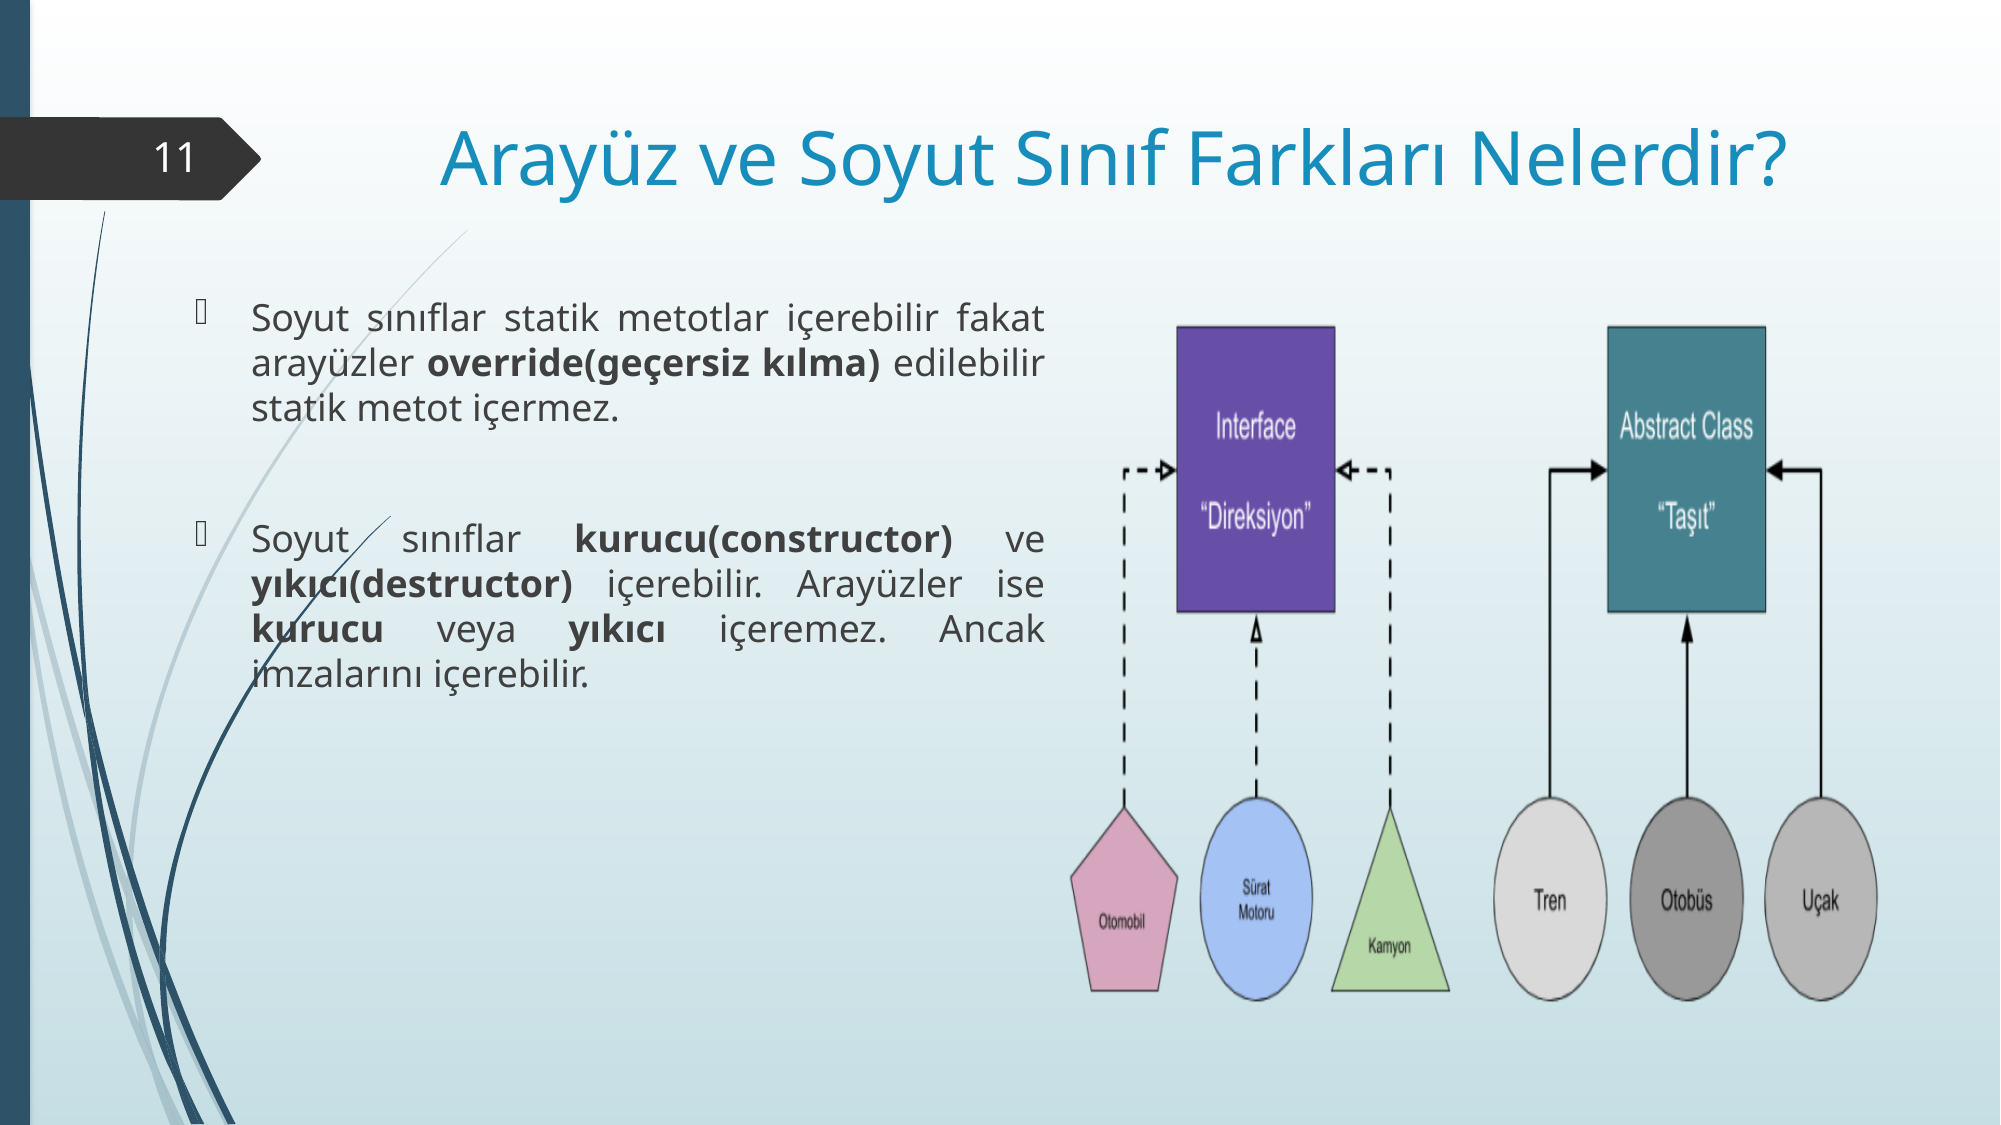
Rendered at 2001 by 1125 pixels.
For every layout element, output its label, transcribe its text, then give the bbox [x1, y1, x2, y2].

slide_number 11 [87, 129, 216, 190]
title Arayüz ve Soyut Sınıf Farkları Nelerdir? [425, 102, 1888, 286]
picture [1060, 285, 1888, 1040]
list Soyut sınıflar statik metotlar içerebilir fakat arayüzler override(geçersiz kılma) edilebilir statik metot içermez. Soyut sınıflar kurucu(constructor) ve yıkıcı(destructor) içerebilir. Arayüzler ise kurucu veya yıkıcı içeremez. Ancak imzalarını içerebilir. [179, 286, 1060, 1039]
